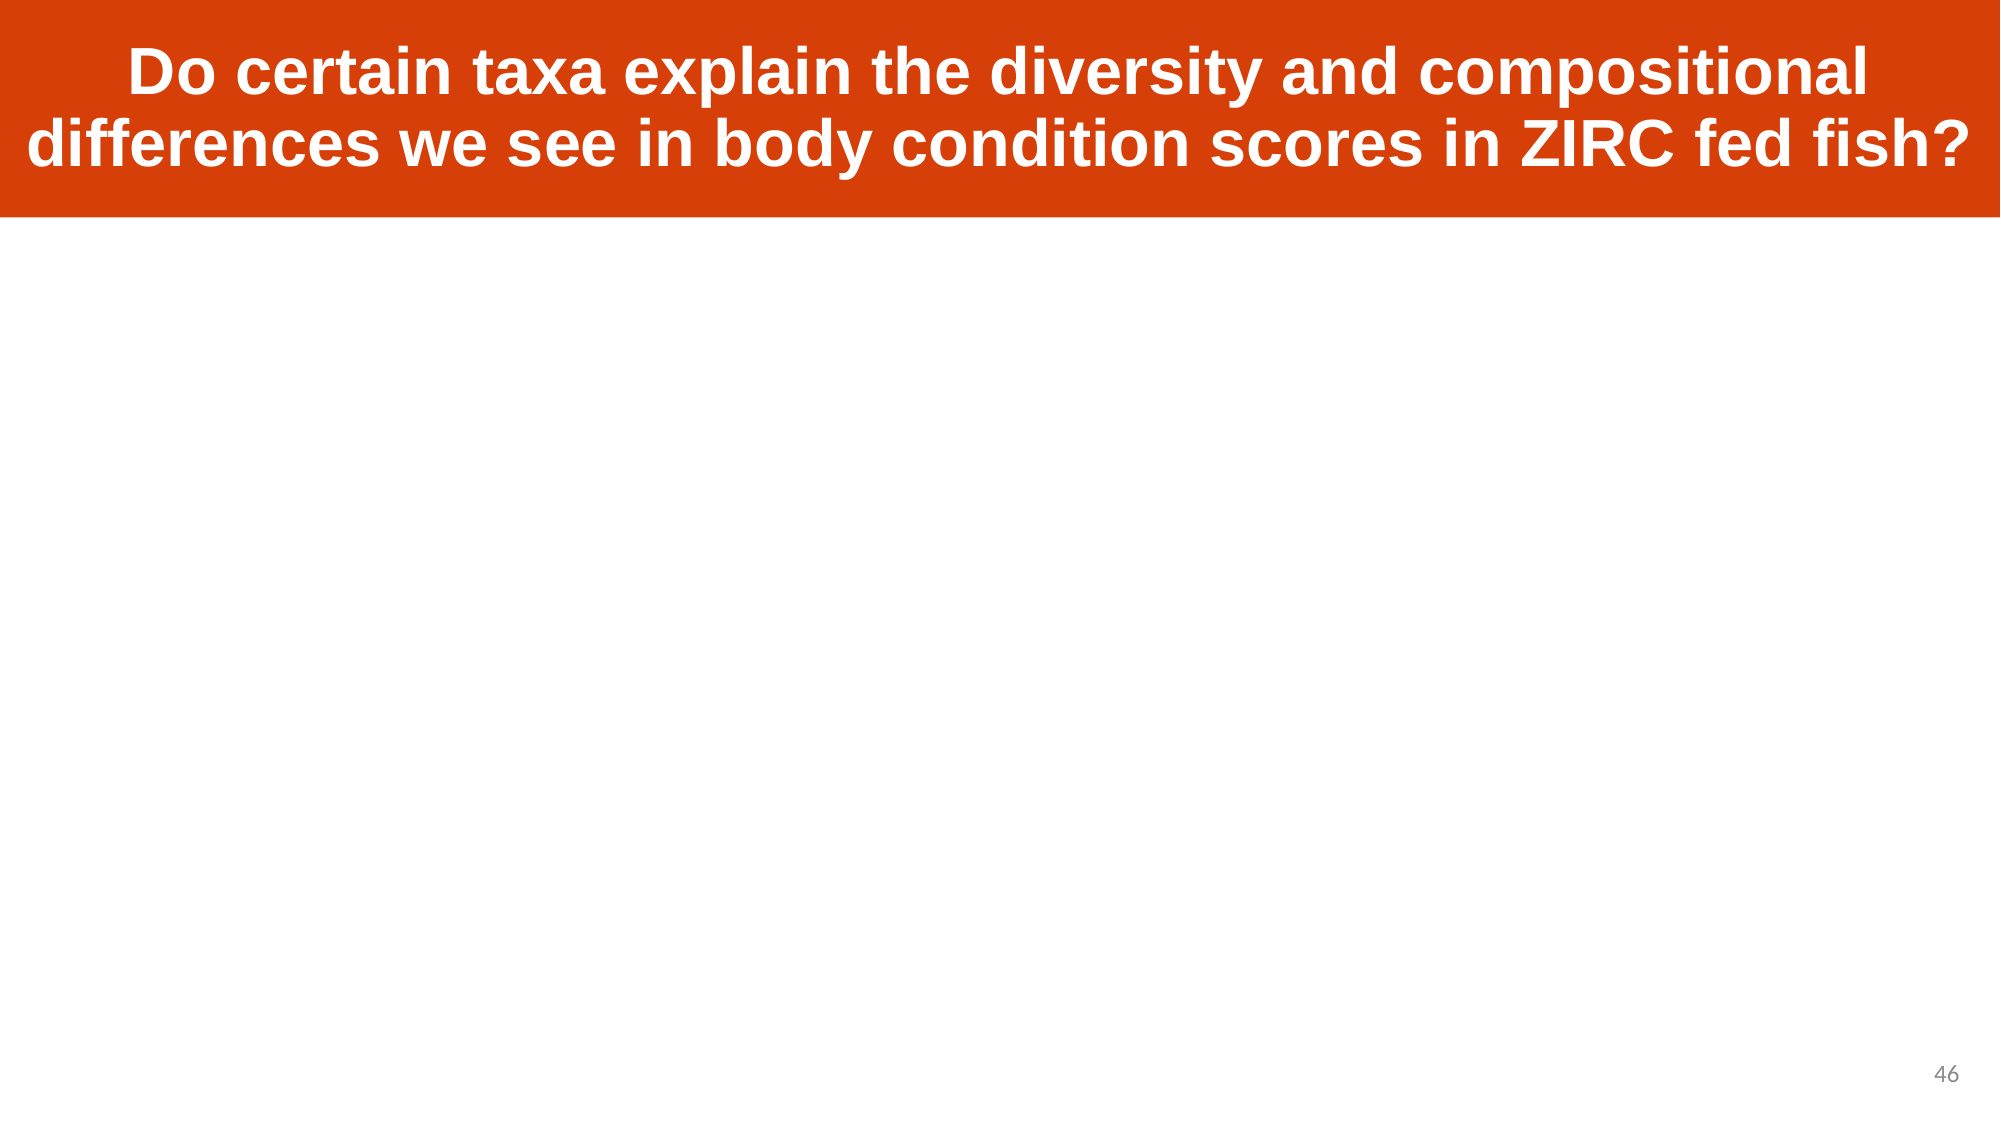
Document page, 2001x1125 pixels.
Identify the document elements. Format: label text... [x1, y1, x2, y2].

slide_number 46 [1524, 1042, 1975, 1103]
title Do certain taxa explain the diversity and compositional differences we see in body condition scores in ZIRC fed fish? [0, 0, 2000, 218]
